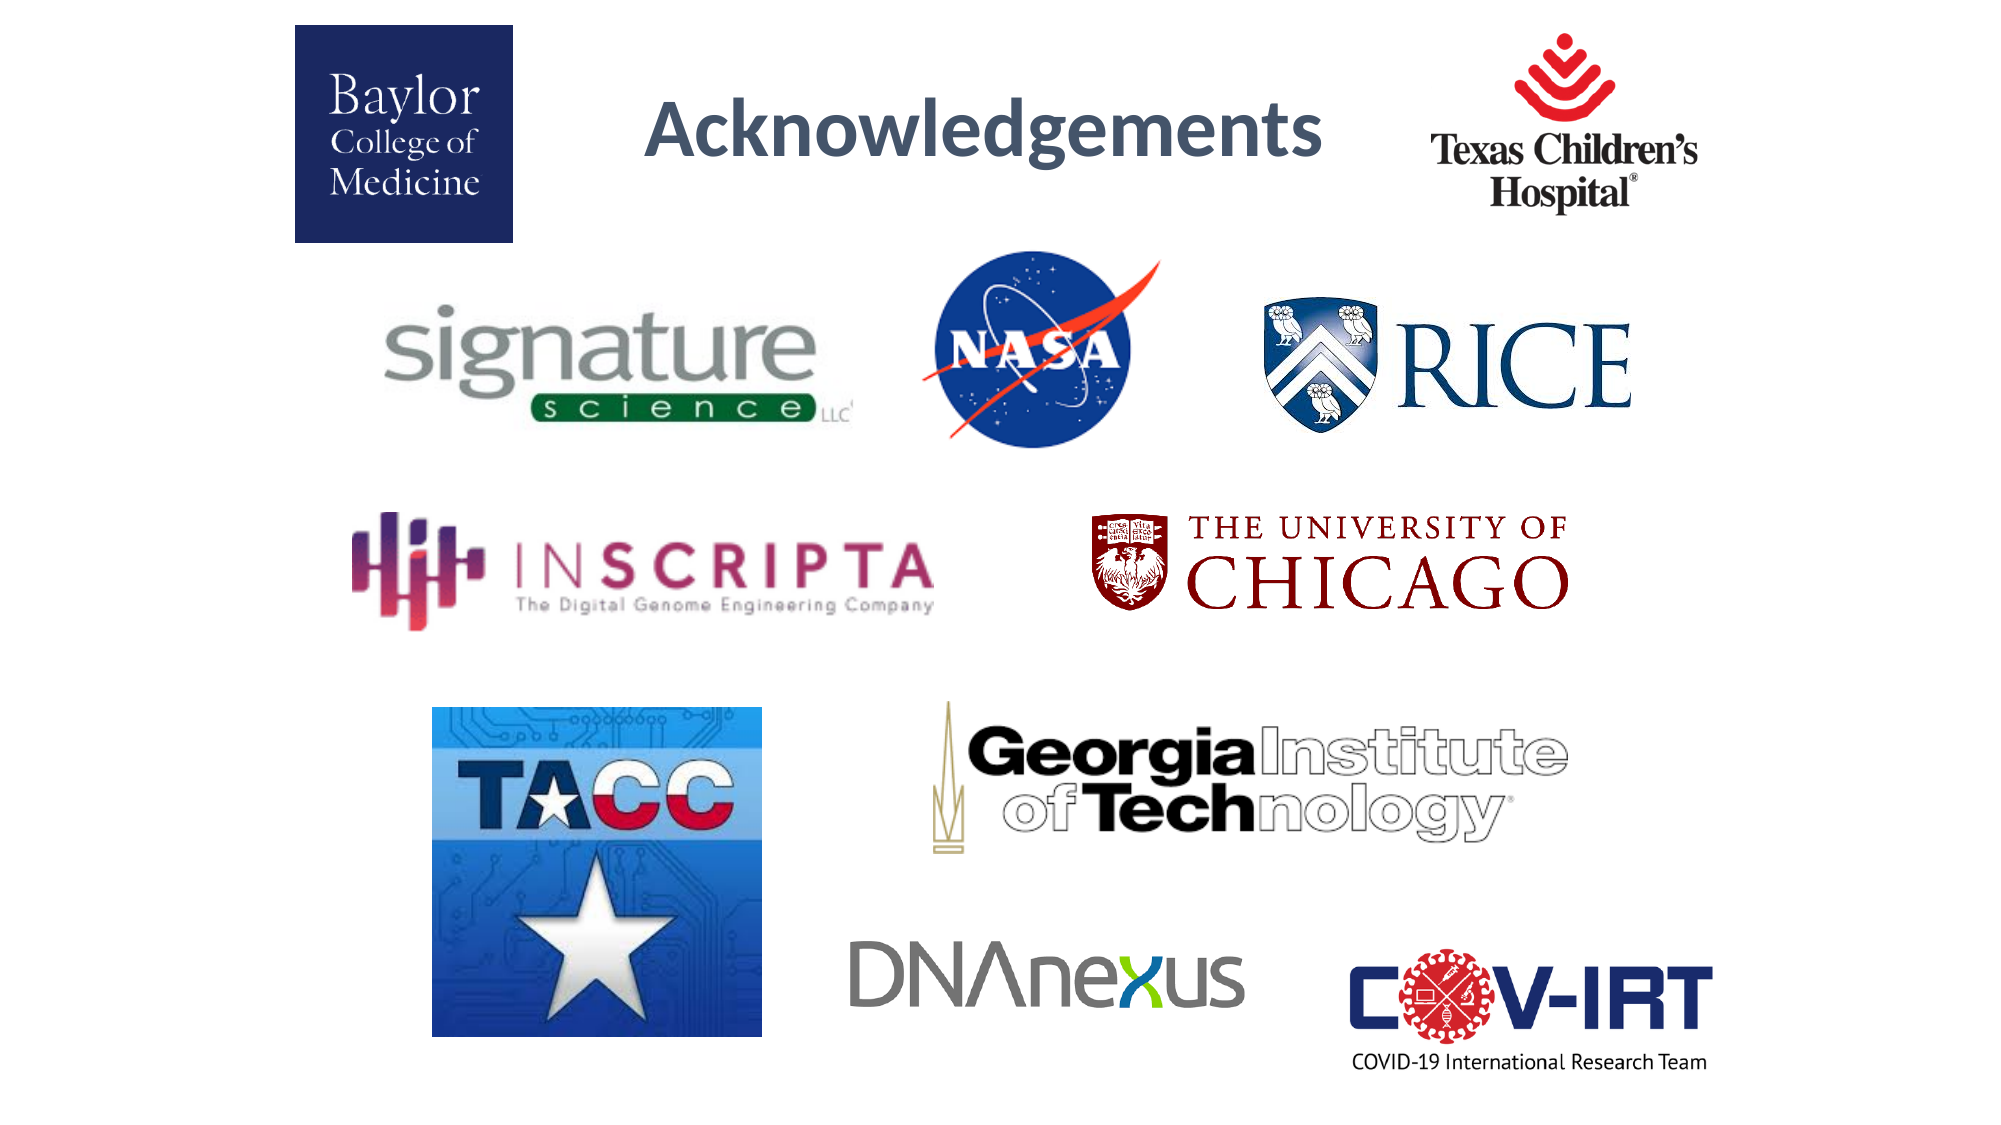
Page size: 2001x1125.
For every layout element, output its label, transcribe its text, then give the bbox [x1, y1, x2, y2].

picture [886, 242, 1185, 475]
picture [432, 707, 762, 1037]
picture [384, 288, 854, 440]
picture [933, 701, 1568, 854]
picture [295, 25, 513, 243]
picture [1334, 937, 1728, 1093]
picture [1092, 514, 1568, 611]
picture [324, 512, 959, 651]
picture [848, 939, 1245, 1009]
text_box Acknowledgements [521, 66, 1430, 181]
picture [1264, 297, 1631, 433]
picture [1430, 32, 1698, 216]
